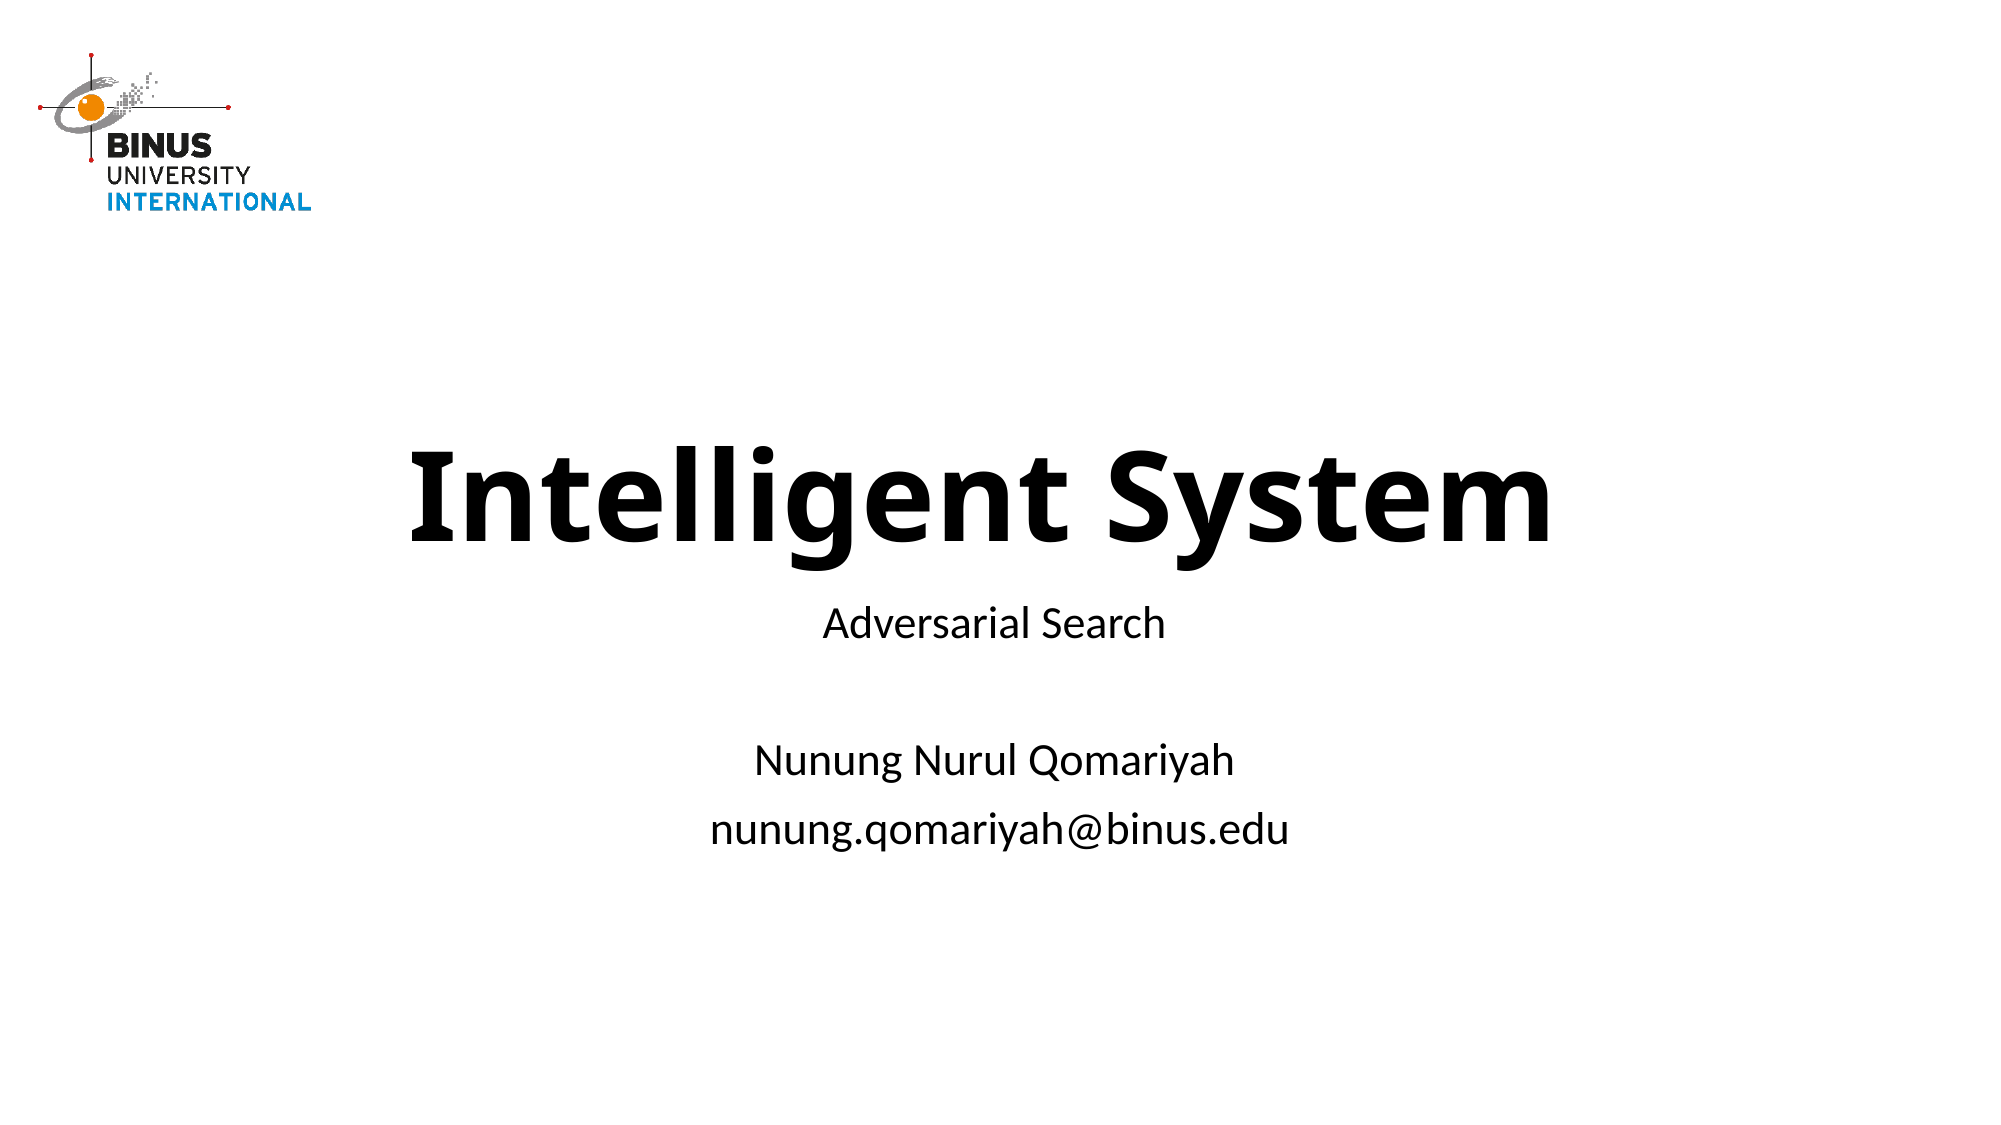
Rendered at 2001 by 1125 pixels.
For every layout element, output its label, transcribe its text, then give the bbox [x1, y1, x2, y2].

title Intelligent System [249, 184, 1750, 576]
subtitle Adversarial Search Nunung Nurul Qomariyah nunung.qomariyah@binus.edu [249, 590, 1750, 863]
picture [0, 0, 348, 269]
